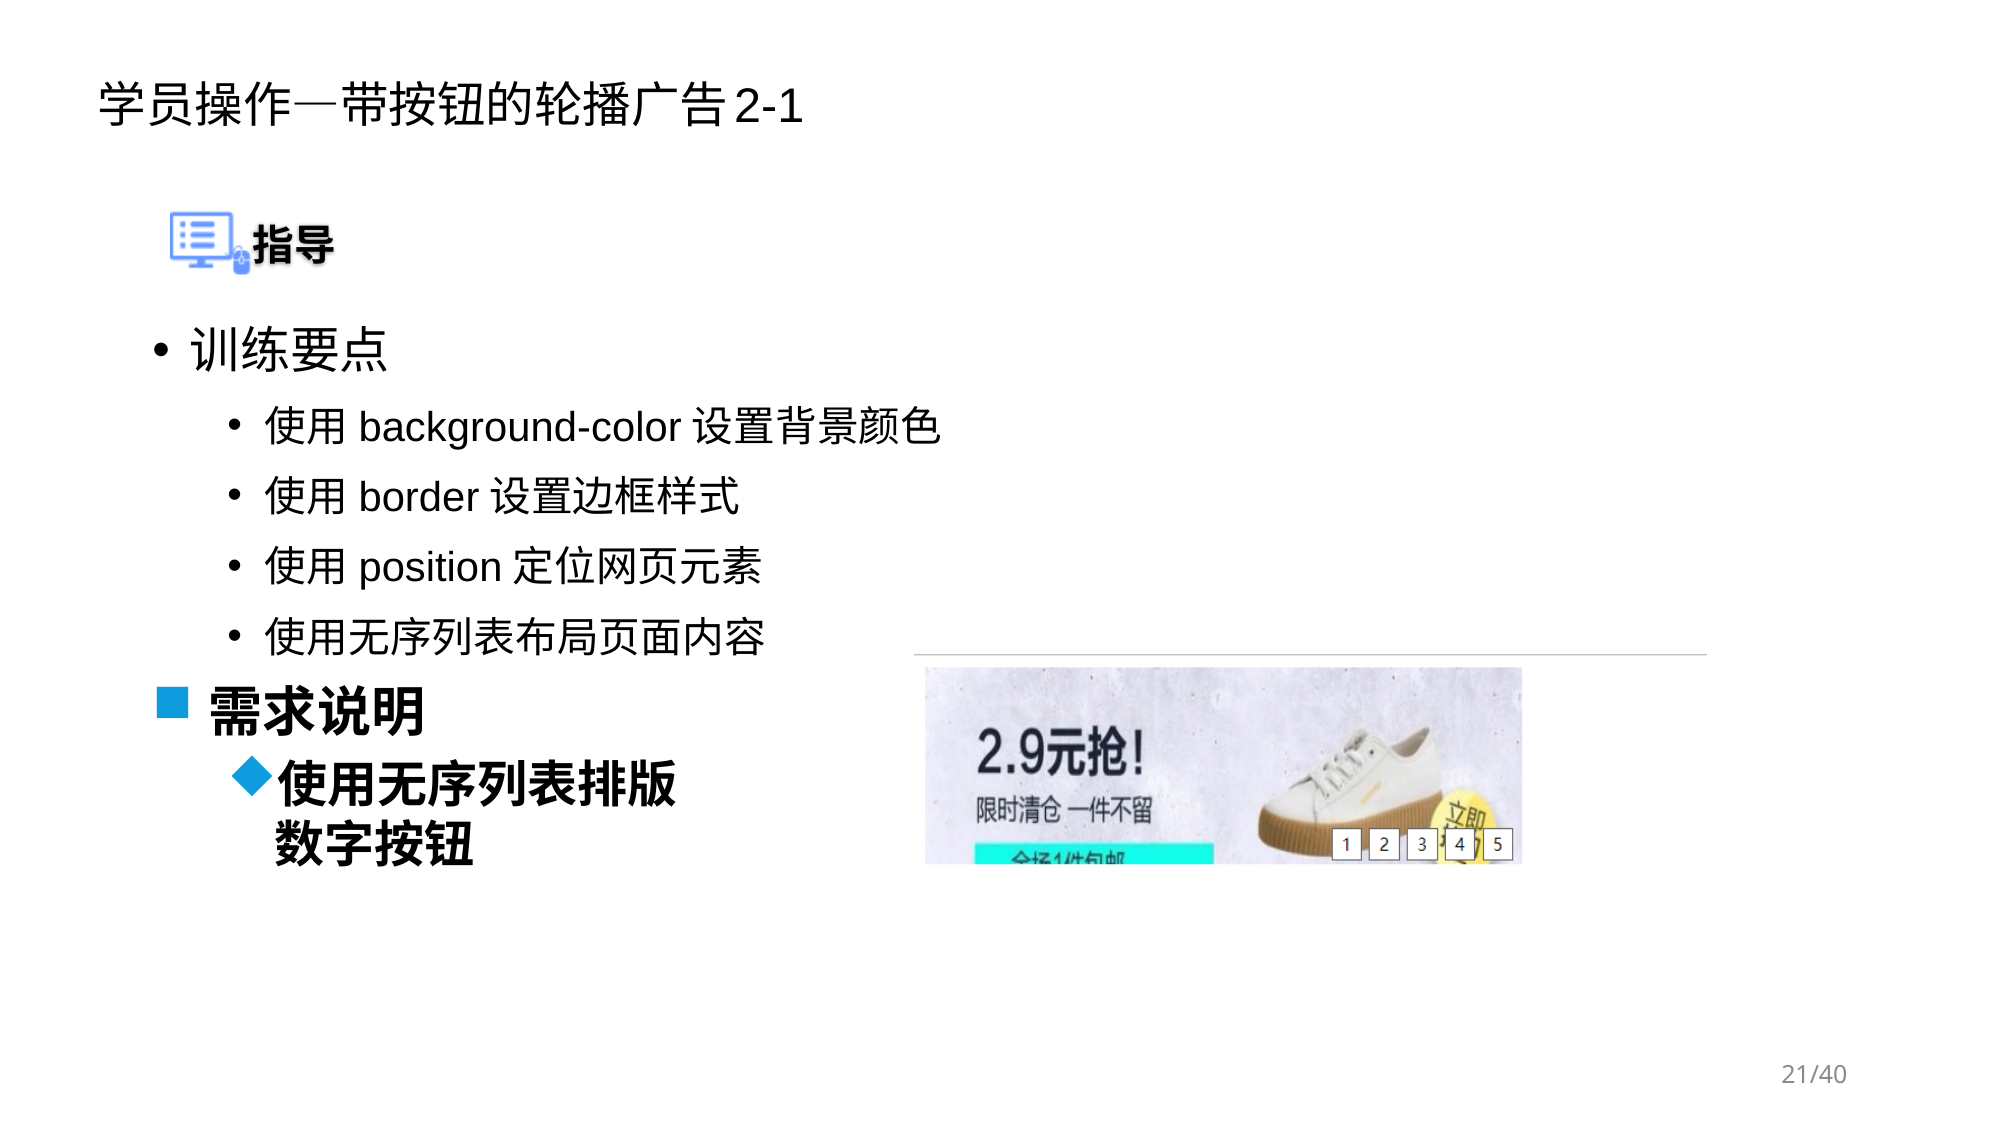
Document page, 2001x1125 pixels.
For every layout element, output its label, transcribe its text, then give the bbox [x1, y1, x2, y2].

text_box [170, 206, 352, 289]
slide_number /40 [1412, 1042, 1863, 1103]
list 训练要点 使用background-color设置背景颜色 使用border设置边框样式 使用position定位网页元素 使用无序列表布局页面内容 [137, 299, 1863, 1014]
title 学员操作—带按钮的轮播广告2-1 [82, 54, 1588, 141]
picture [914, 653, 1707, 1014]
text_box 需求说明 使用无序列表排版数字按钮 [137, 669, 712, 975]
